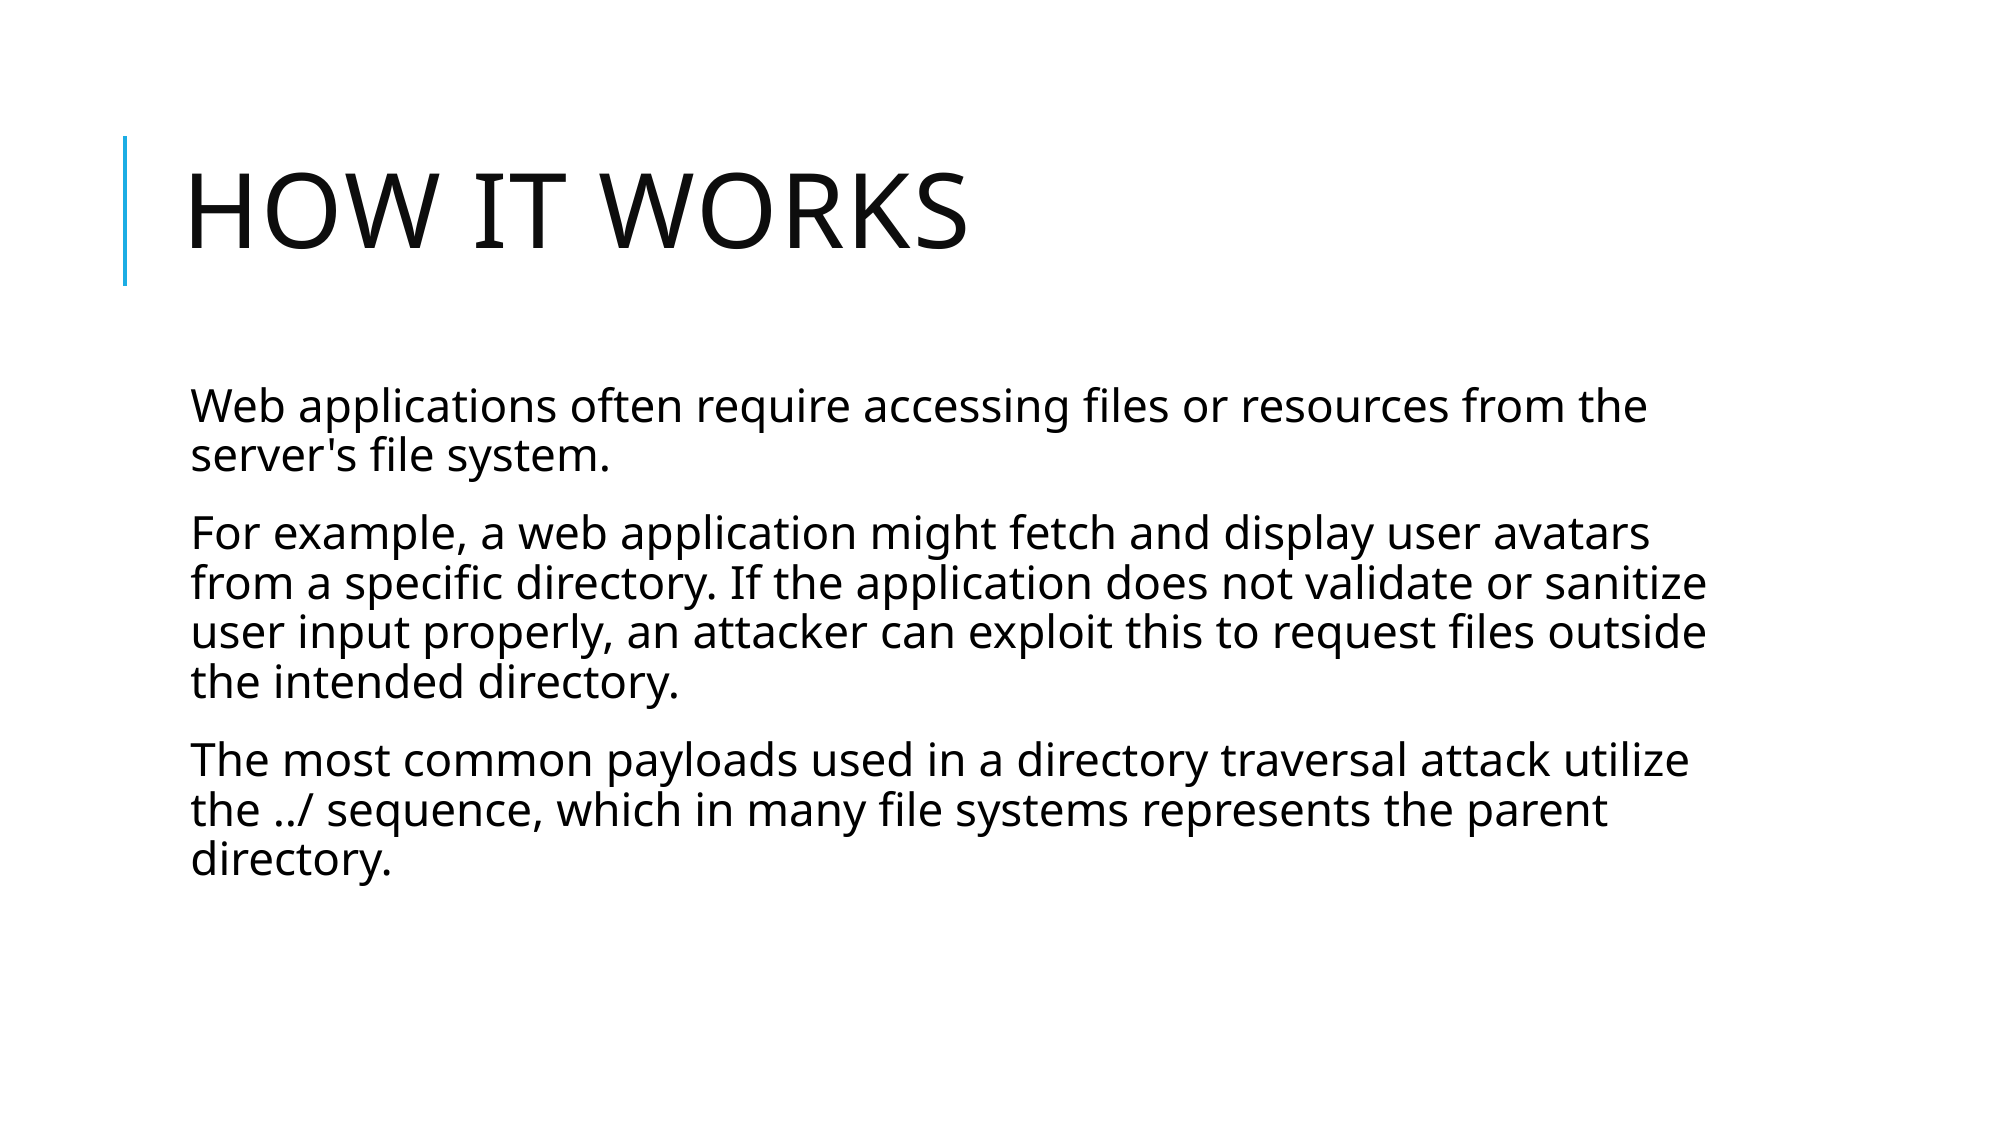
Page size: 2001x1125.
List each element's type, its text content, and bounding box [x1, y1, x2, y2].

list Web applications often require accessing files or resources from the server's file system. For example, a web application might fetch and display user avatars from a specific directory. If the application does not validate or sanitize user input properly, an attacker can exploit this to request files outside the intended directory. The most common payloads used in a directory traversal attack utilize the ../ sequence, which in many file systems represents the parent directory. [168, 375, 1763, 1035]
title How it works [168, 96, 1763, 342]
